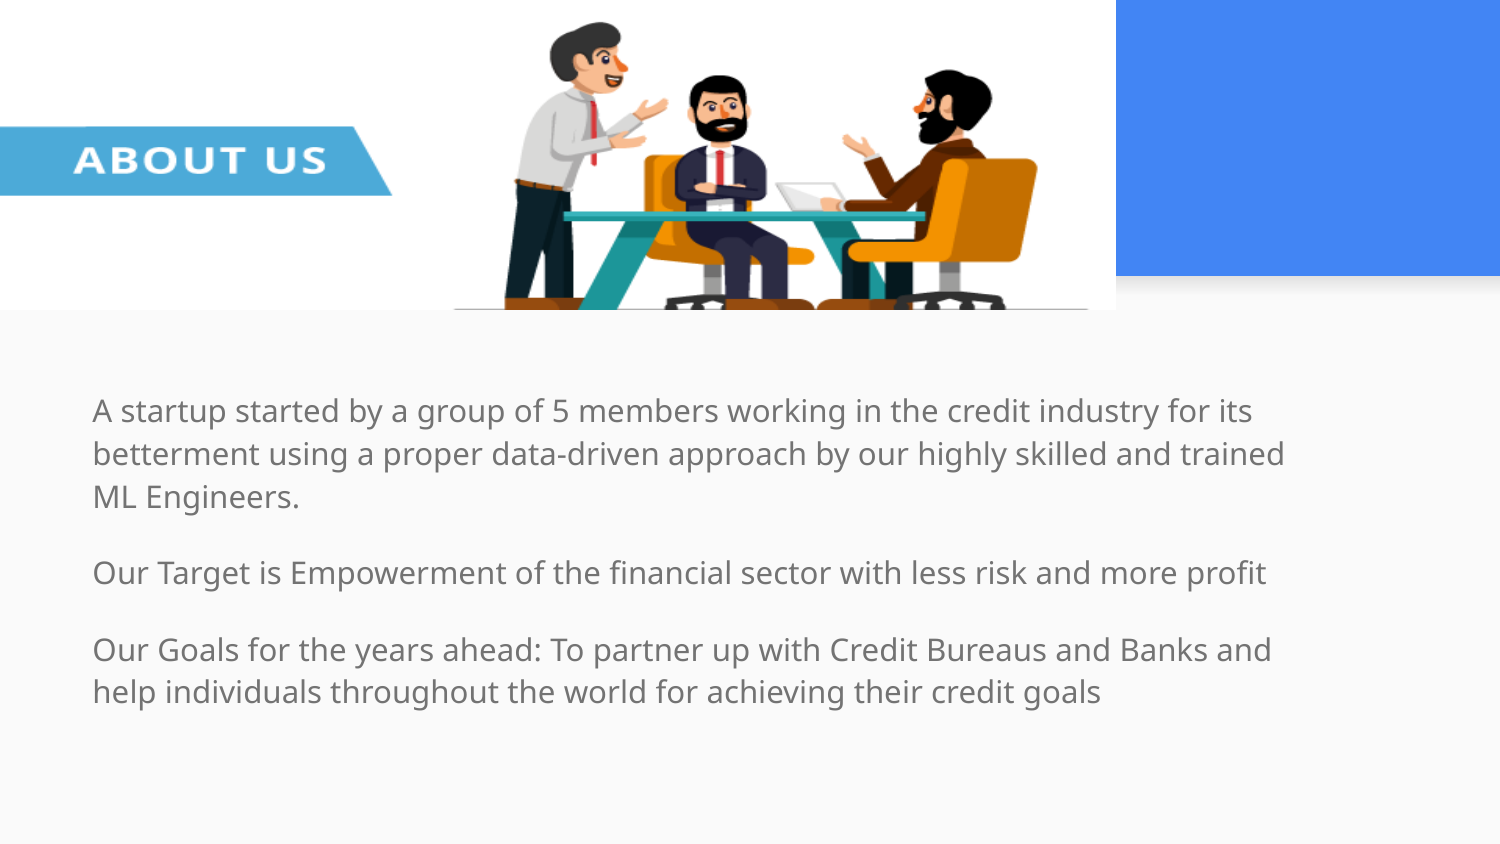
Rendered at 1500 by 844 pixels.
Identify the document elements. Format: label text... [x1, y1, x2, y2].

picture [0, 0, 1116, 310]
list A startup started by a group of 5 members working in the credit industry for its betterment using a proper data-driven approach by our highly skilled and trained ML Engineers. Our Target is Empowerment of the financial sector with less risk and more profit Our Goals for the years ahead: To partner up with Credit Bureaus and Banks and help individuals throughout the world for achieving their credit goals [77, 370, 1335, 815]
